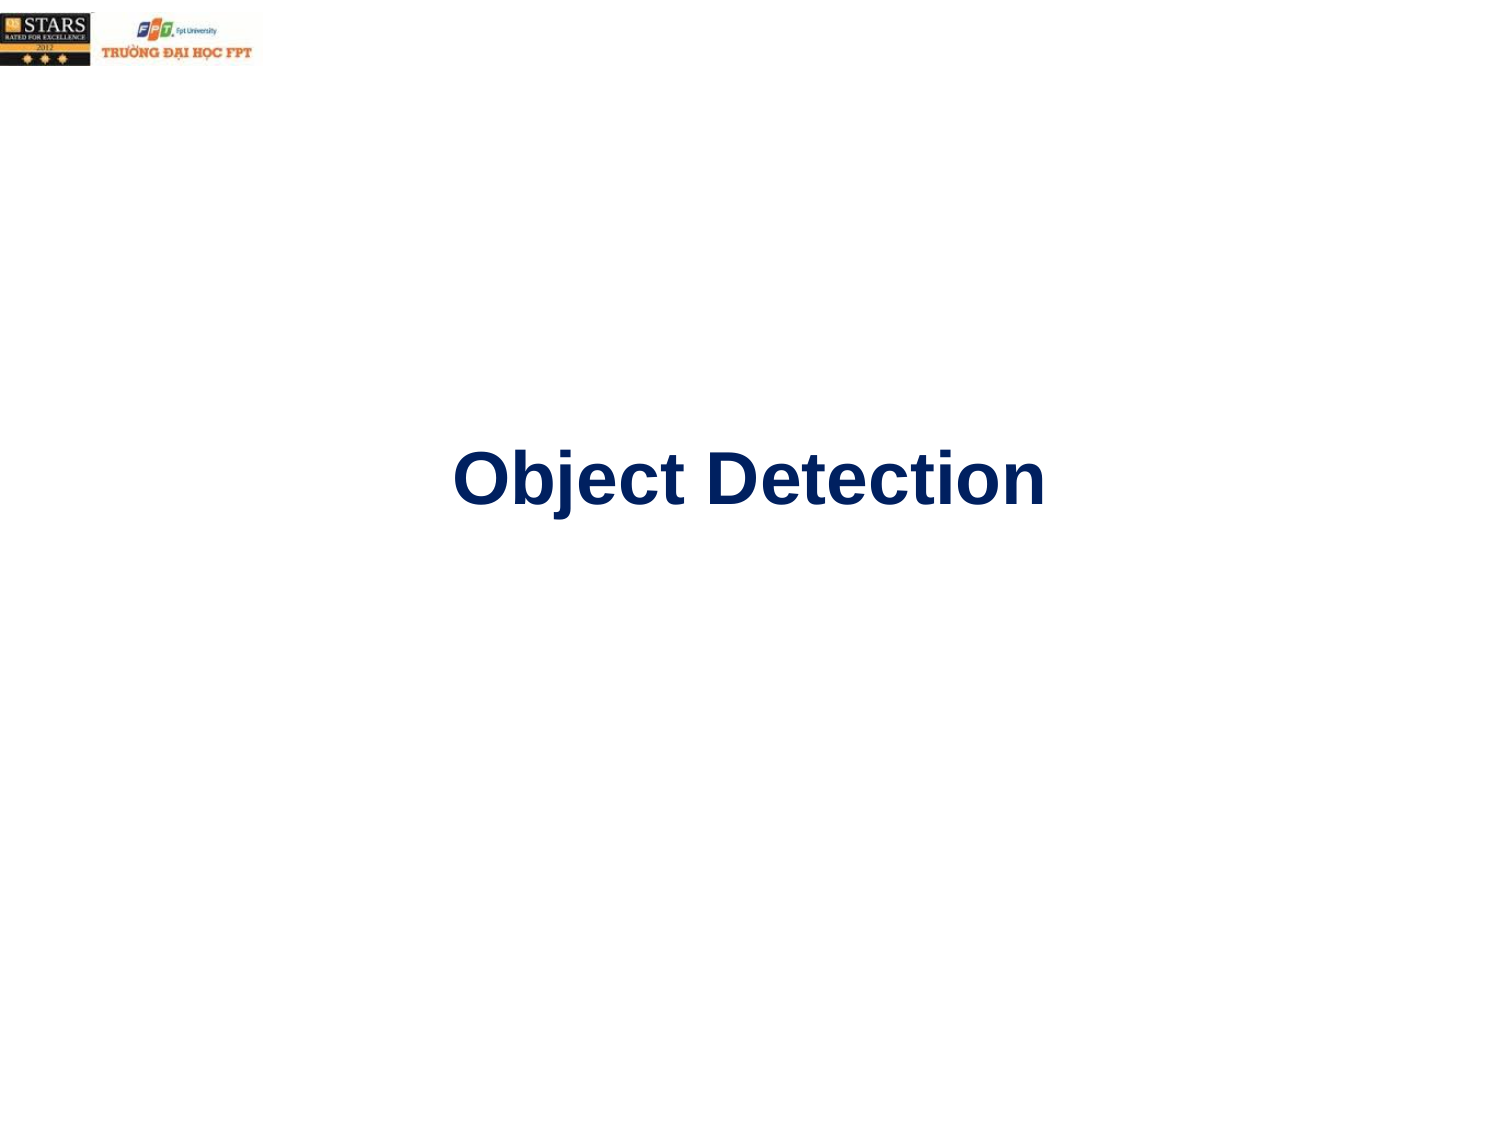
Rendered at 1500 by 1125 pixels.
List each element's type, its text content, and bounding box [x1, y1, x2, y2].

picture [0, 12, 263, 66]
title Object Detection [50, 275, 1450, 675]
